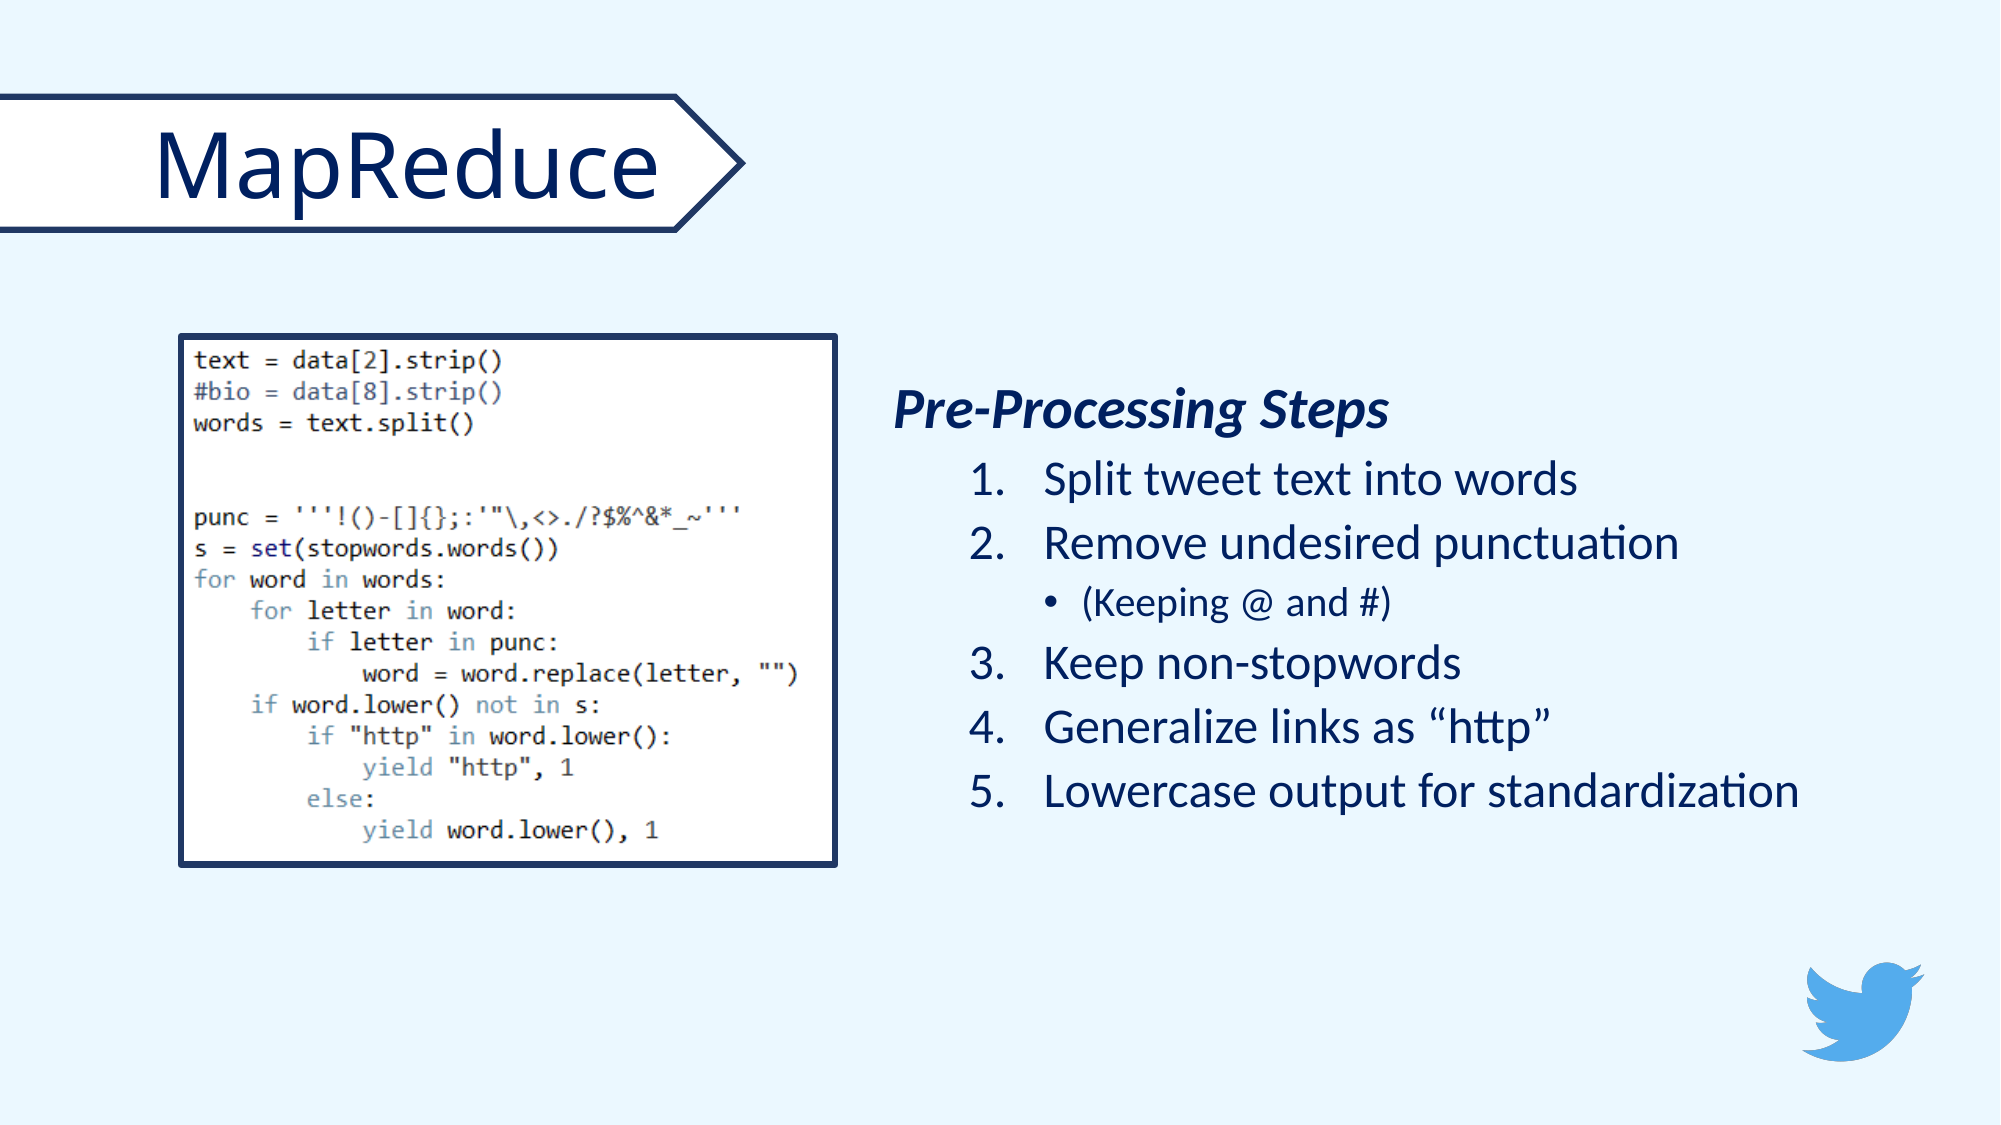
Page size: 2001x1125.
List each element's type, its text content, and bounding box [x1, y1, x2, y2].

text_box [0, 95, 137, 231]
title MapReduce [137, 59, 1863, 278]
list Pre-Processing Steps Split tweet text into words Remove undesired punctuation (Keeping @ and #) Keep non-stopwords Generalize links as “http” Lowercase output for standardization [878, 371, 1863, 830]
picture [1772, 923, 1953, 1103]
picture [183, 339, 833, 862]
